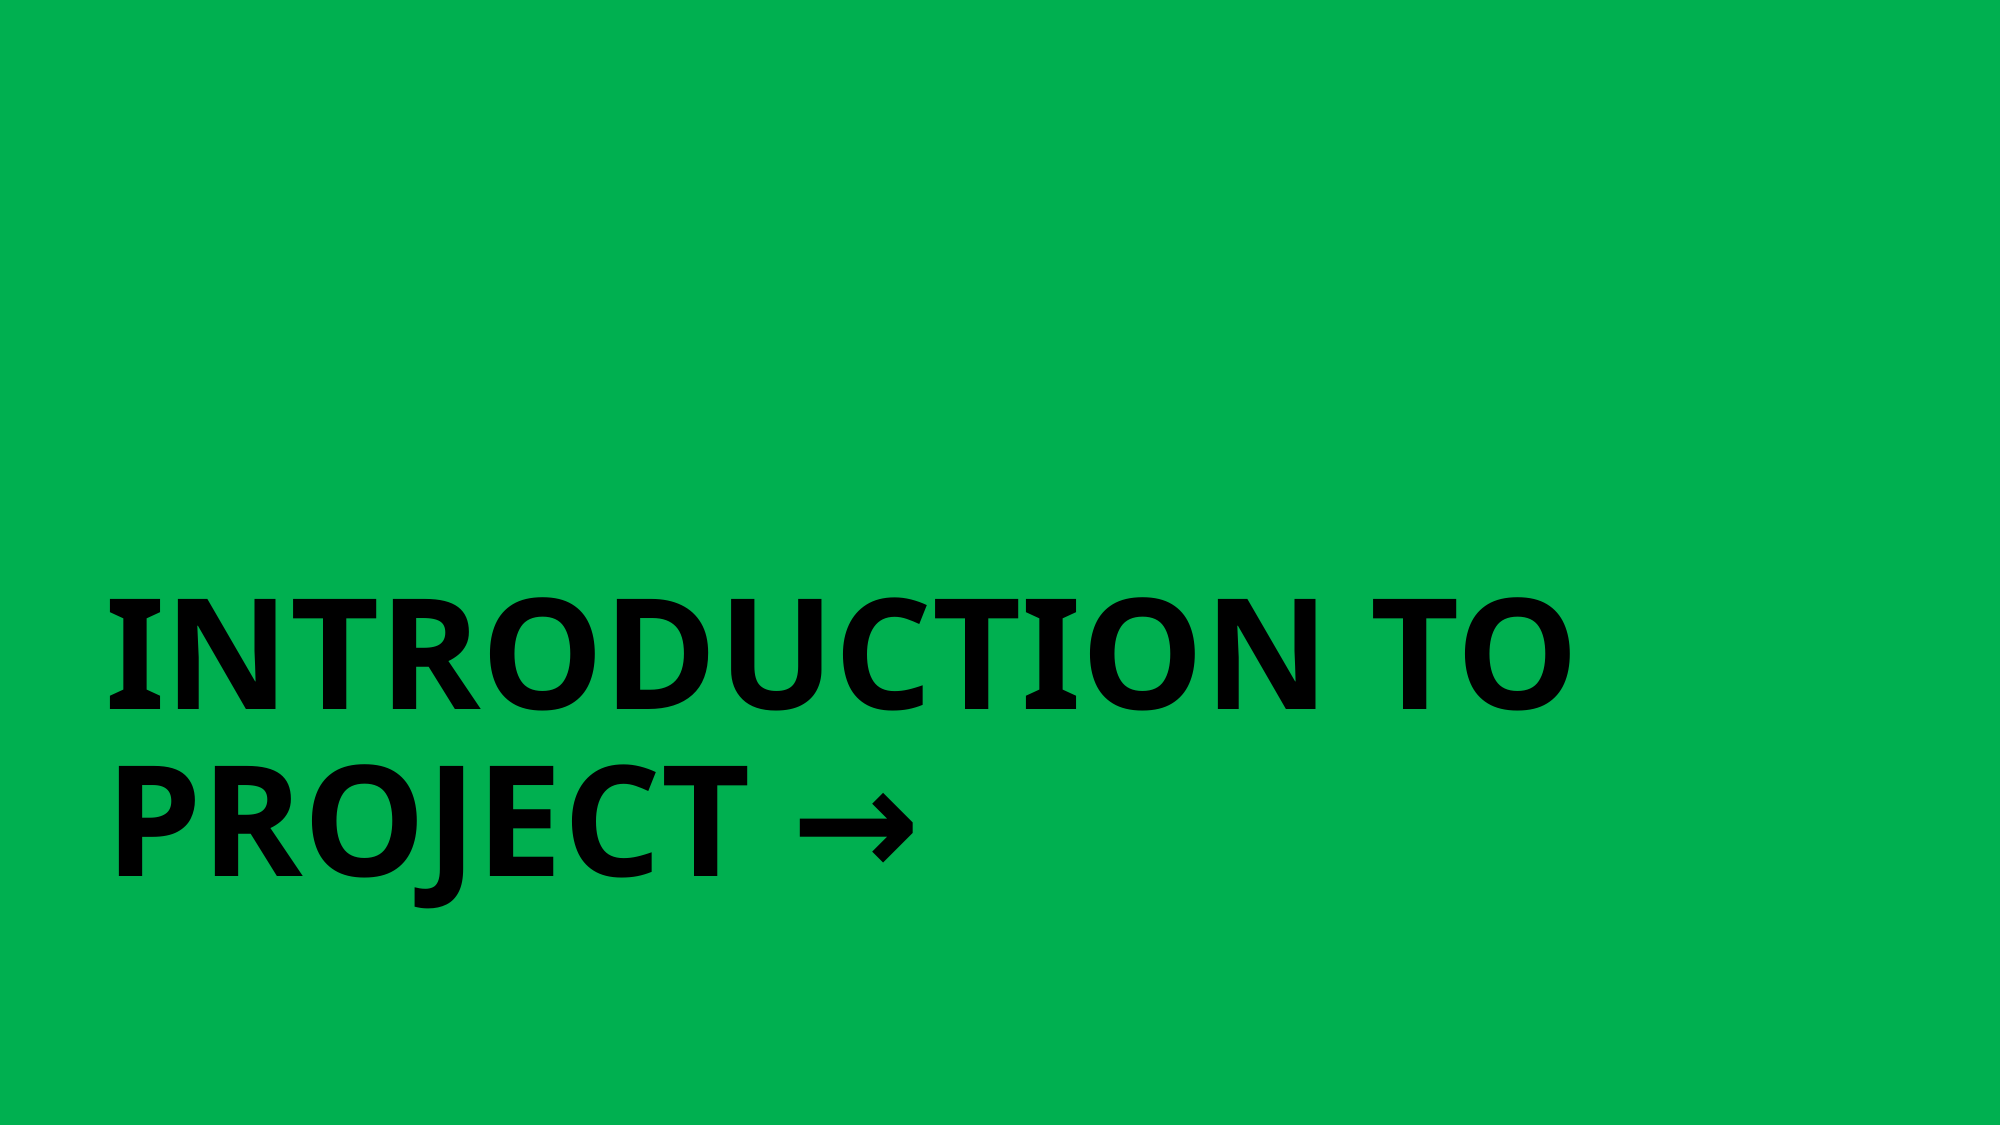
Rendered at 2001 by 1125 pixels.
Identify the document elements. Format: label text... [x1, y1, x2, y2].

title INTRODUCTION TO PROJECT → [90, 166, 1637, 917]
